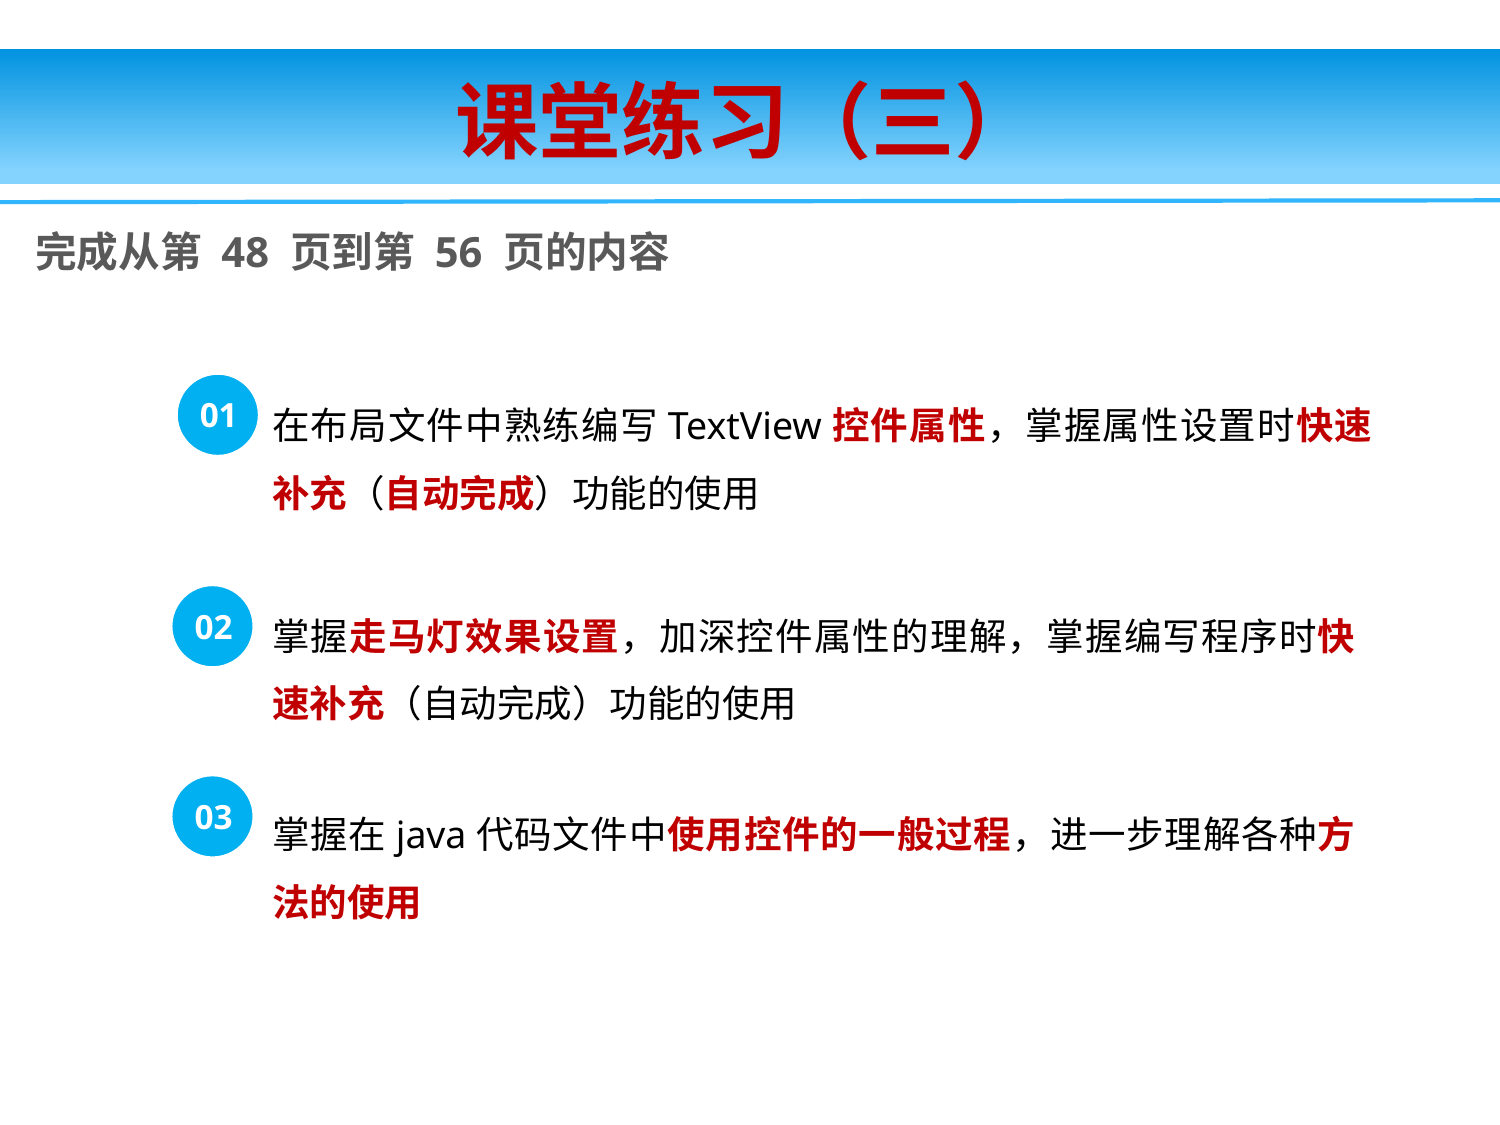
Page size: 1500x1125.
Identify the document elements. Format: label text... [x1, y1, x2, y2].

text_box 掌握走马灯效果设置，加深控件属性的理解，掌握编写程序时快速补充（自动完成）功能的使用 [272, 590, 1356, 726]
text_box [170, 584, 255, 668]
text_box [170, 774, 255, 858]
text_box 在布局文件中熟练编写TextView控件属性，掌握属性设置时快速补充（自动完成）功能的使用 [272, 379, 1373, 515]
text_box 完成从第 48 页到第 56 页的内容 [34, 219, 1459, 282]
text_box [176, 373, 260, 457]
text_box 掌握在java代码文件中使用控件的一般过程，进一步理解各种方法的使用 [272, 788, 1356, 924]
text_box 课堂练习（三） [34, 54, 1459, 185]
